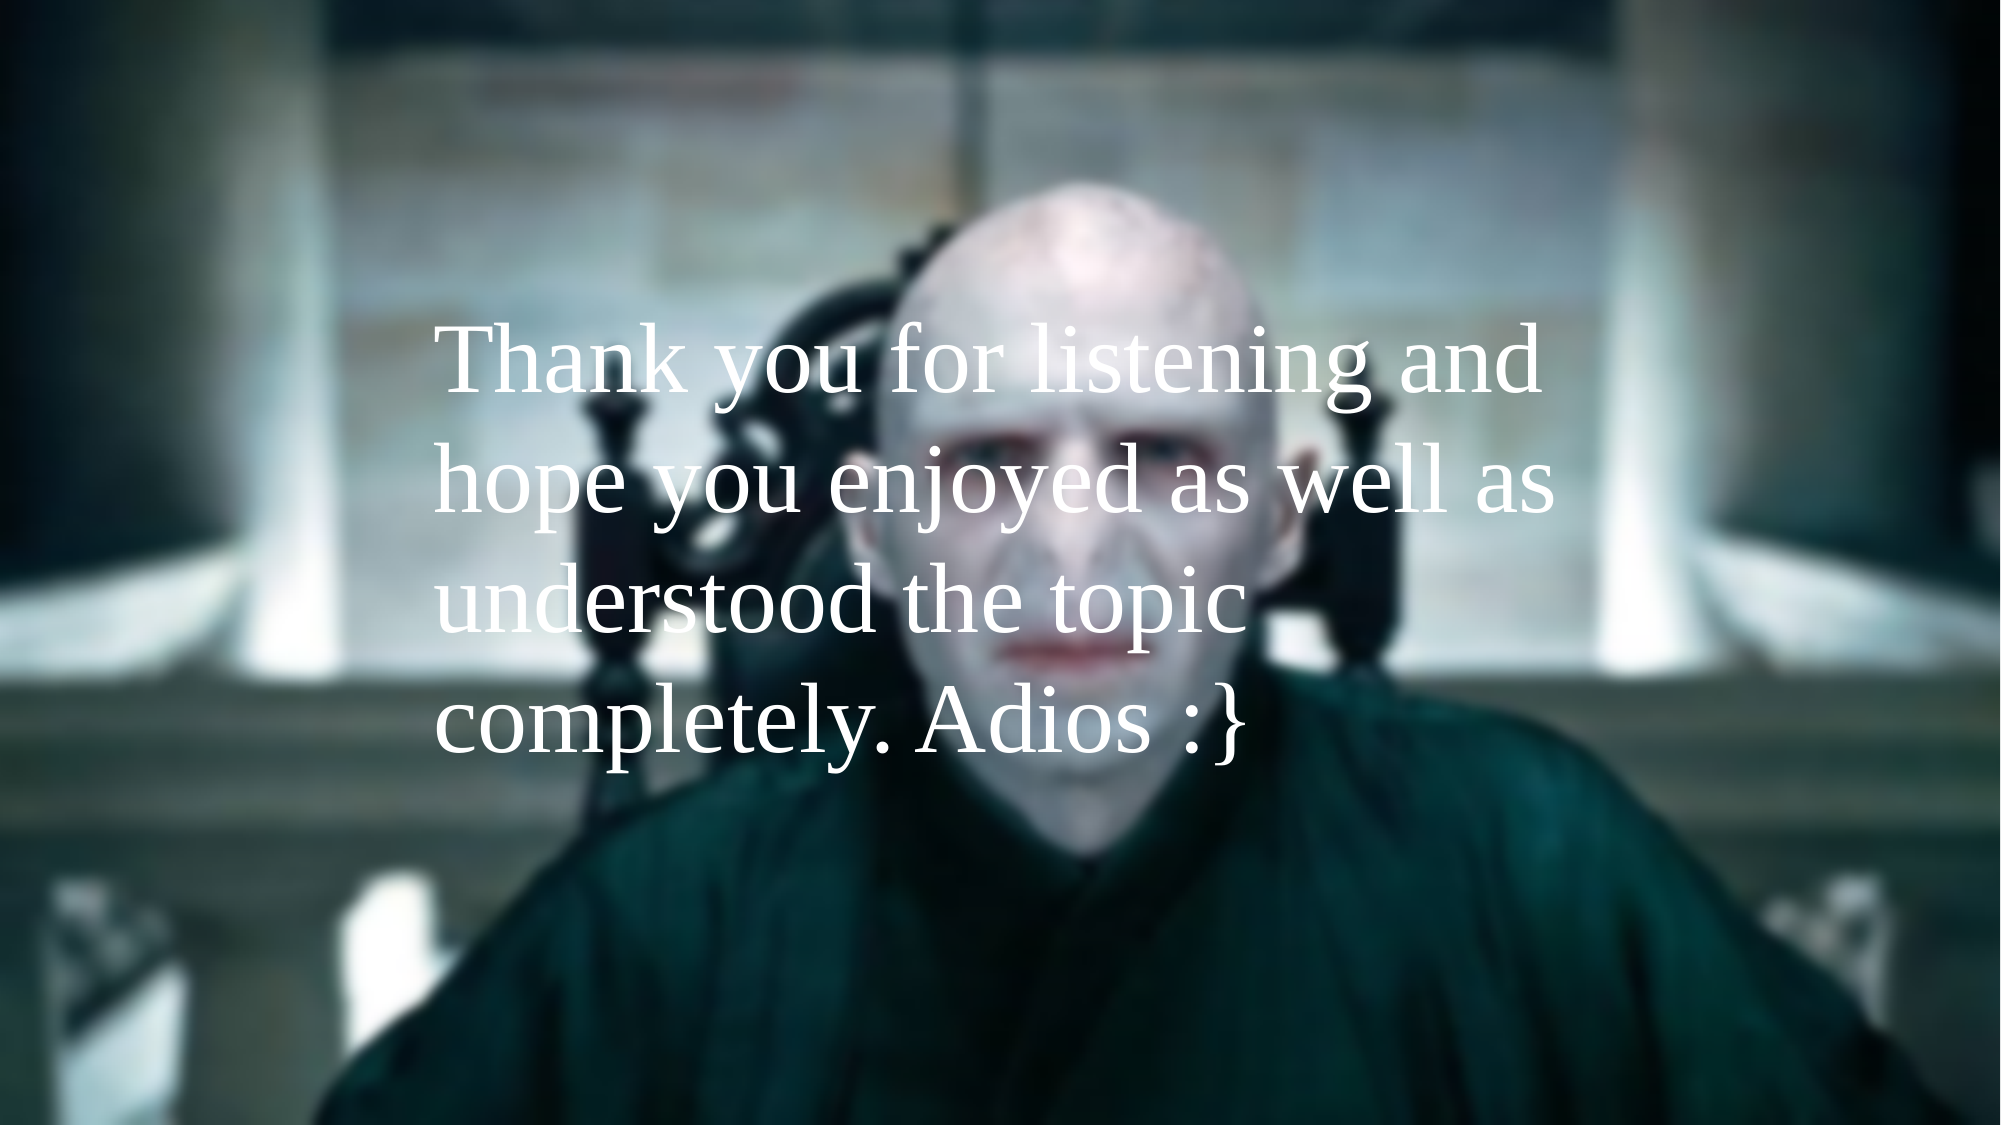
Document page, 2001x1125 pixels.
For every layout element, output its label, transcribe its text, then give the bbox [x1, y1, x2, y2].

picture [0, 0, 2001, 1125]
text_box Thank you for listening and hope you enjoyed as well as understood the topic completely. Adios :} [418, 284, 1744, 780]
